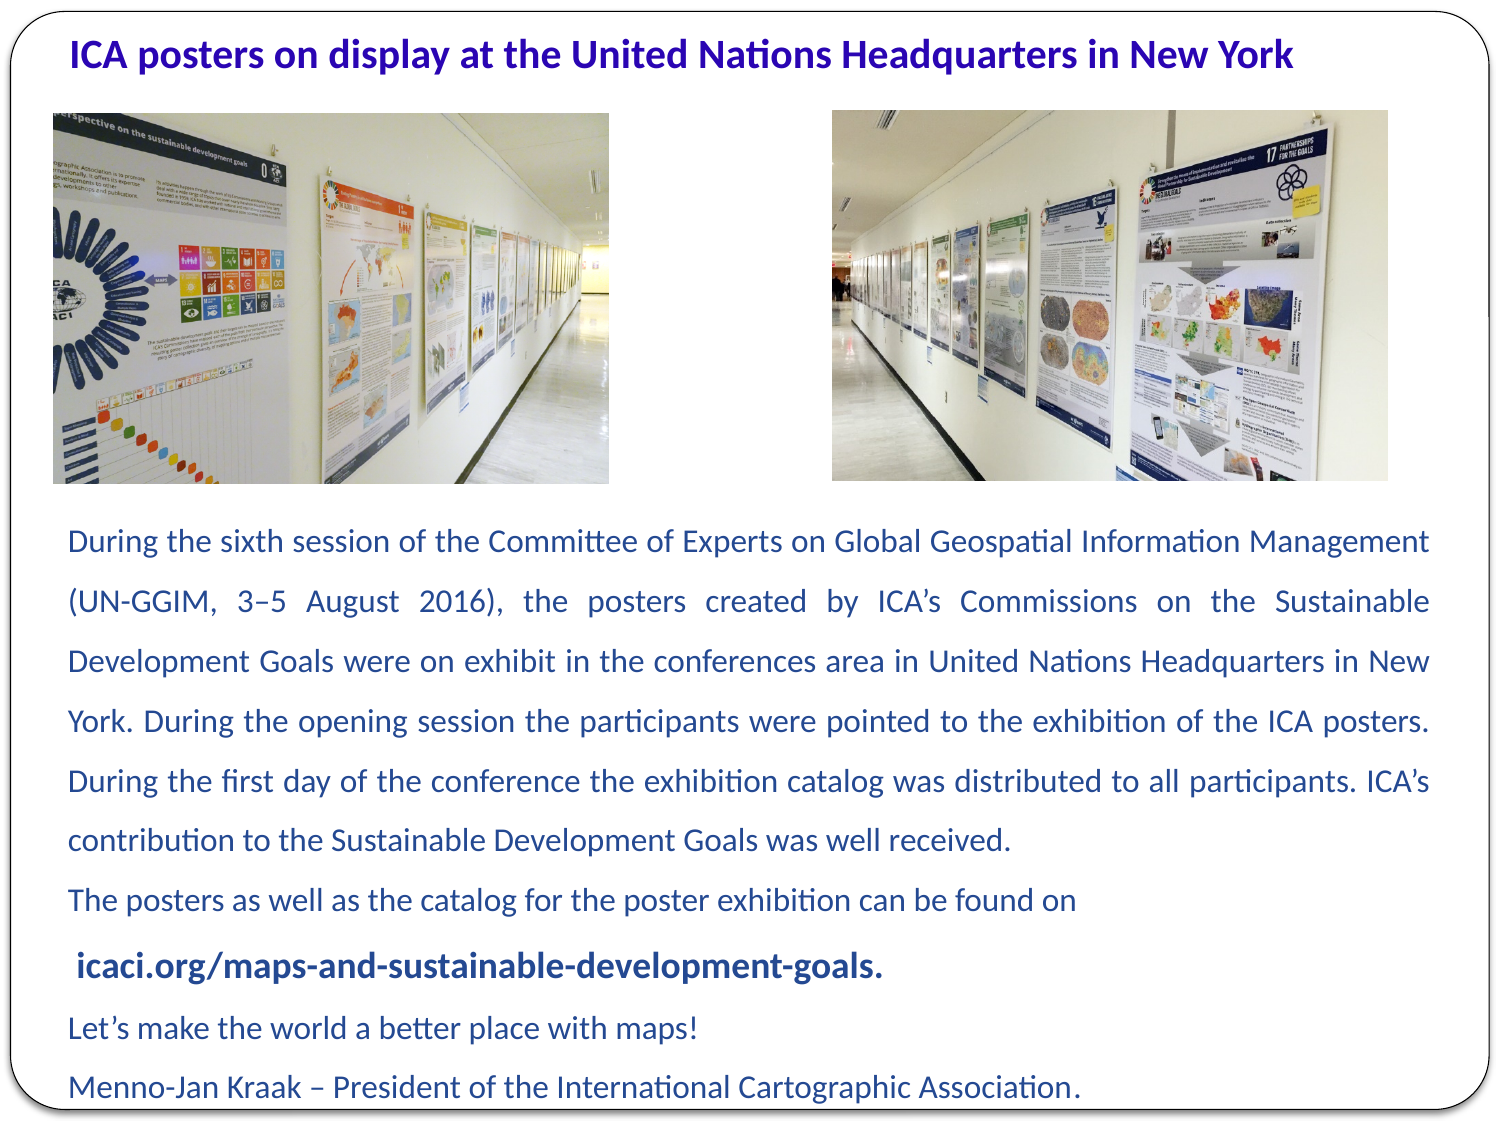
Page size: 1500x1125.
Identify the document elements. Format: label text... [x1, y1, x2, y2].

picture [52, 113, 609, 484]
text_box During the sixth session of the Committee of Experts on Global Geospatial Information Management (UN-GGIM, 3–5 August 2016), the posters created by ICA’s Commissions on the Sustainable Development Goals were on exhibit in the conferences area in United Nations Headquarters in New York. During the opening session the participants were pointed to the exhibition of the ICA posters. During the first day of the conference the exhibition catalog was distributed to all participants. ICA’s contribution to the Sustainable Development Goals was well received. The posters as well as the catalog for the poster exhibition can be found on icaci.org/maps-and-sustainable-development-goals. Let’s make the world a better place with maps! Menno-Jan Kraak – President of the International Cartographic Association. [53, 491, 1447, 1113]
picture [832, 109, 1389, 481]
text_box ICA posters on display at the United Nations Headquarters in New York [53, 19, 1500, 811]
